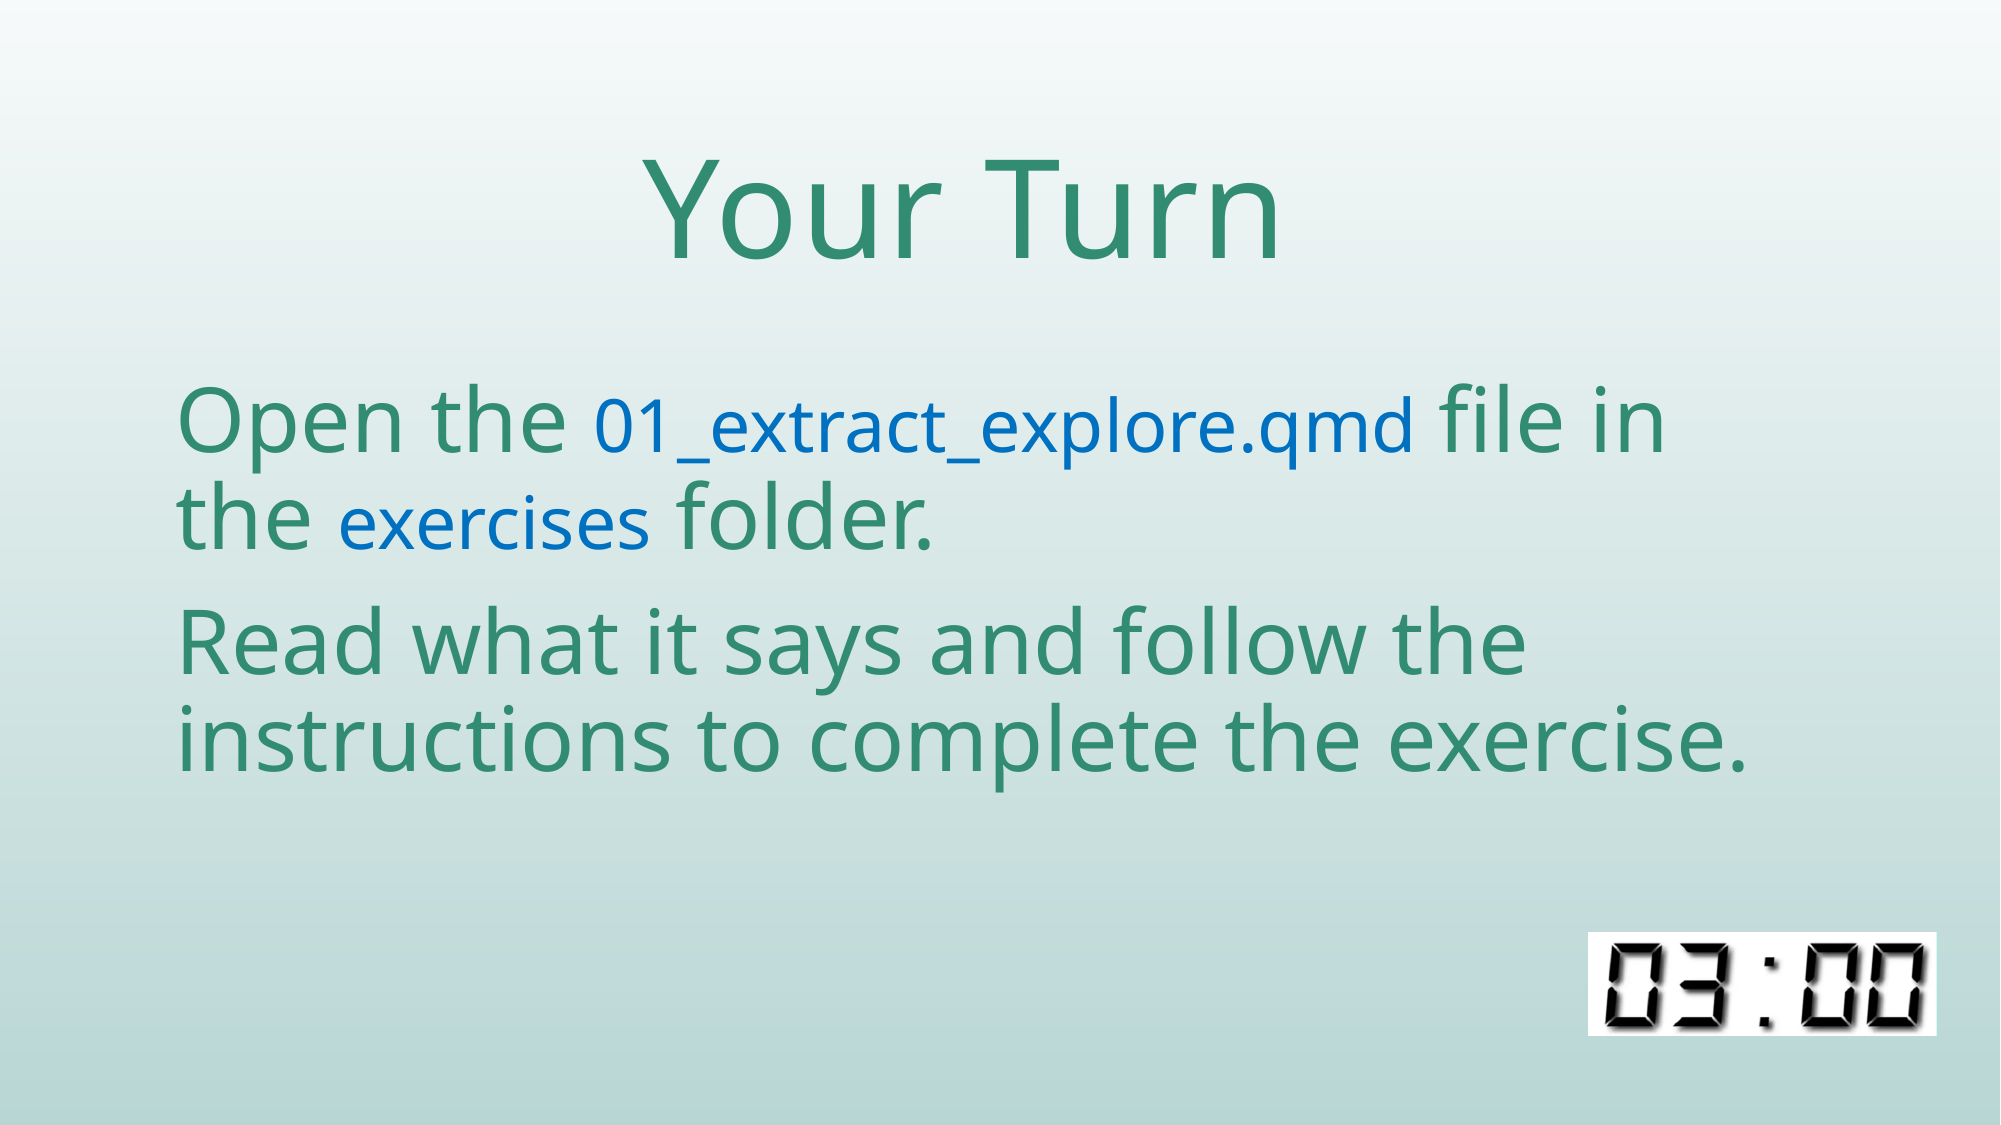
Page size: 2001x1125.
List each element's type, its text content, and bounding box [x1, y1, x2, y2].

title Your Turn [168, 96, 1763, 342]
picture [1588, 932, 1937, 1036]
list Open the 01_extract_explore.qmd file in the exercises folder. Read what it says and follow the instructions to complete the exercise. [168, 367, 1763, 889]
